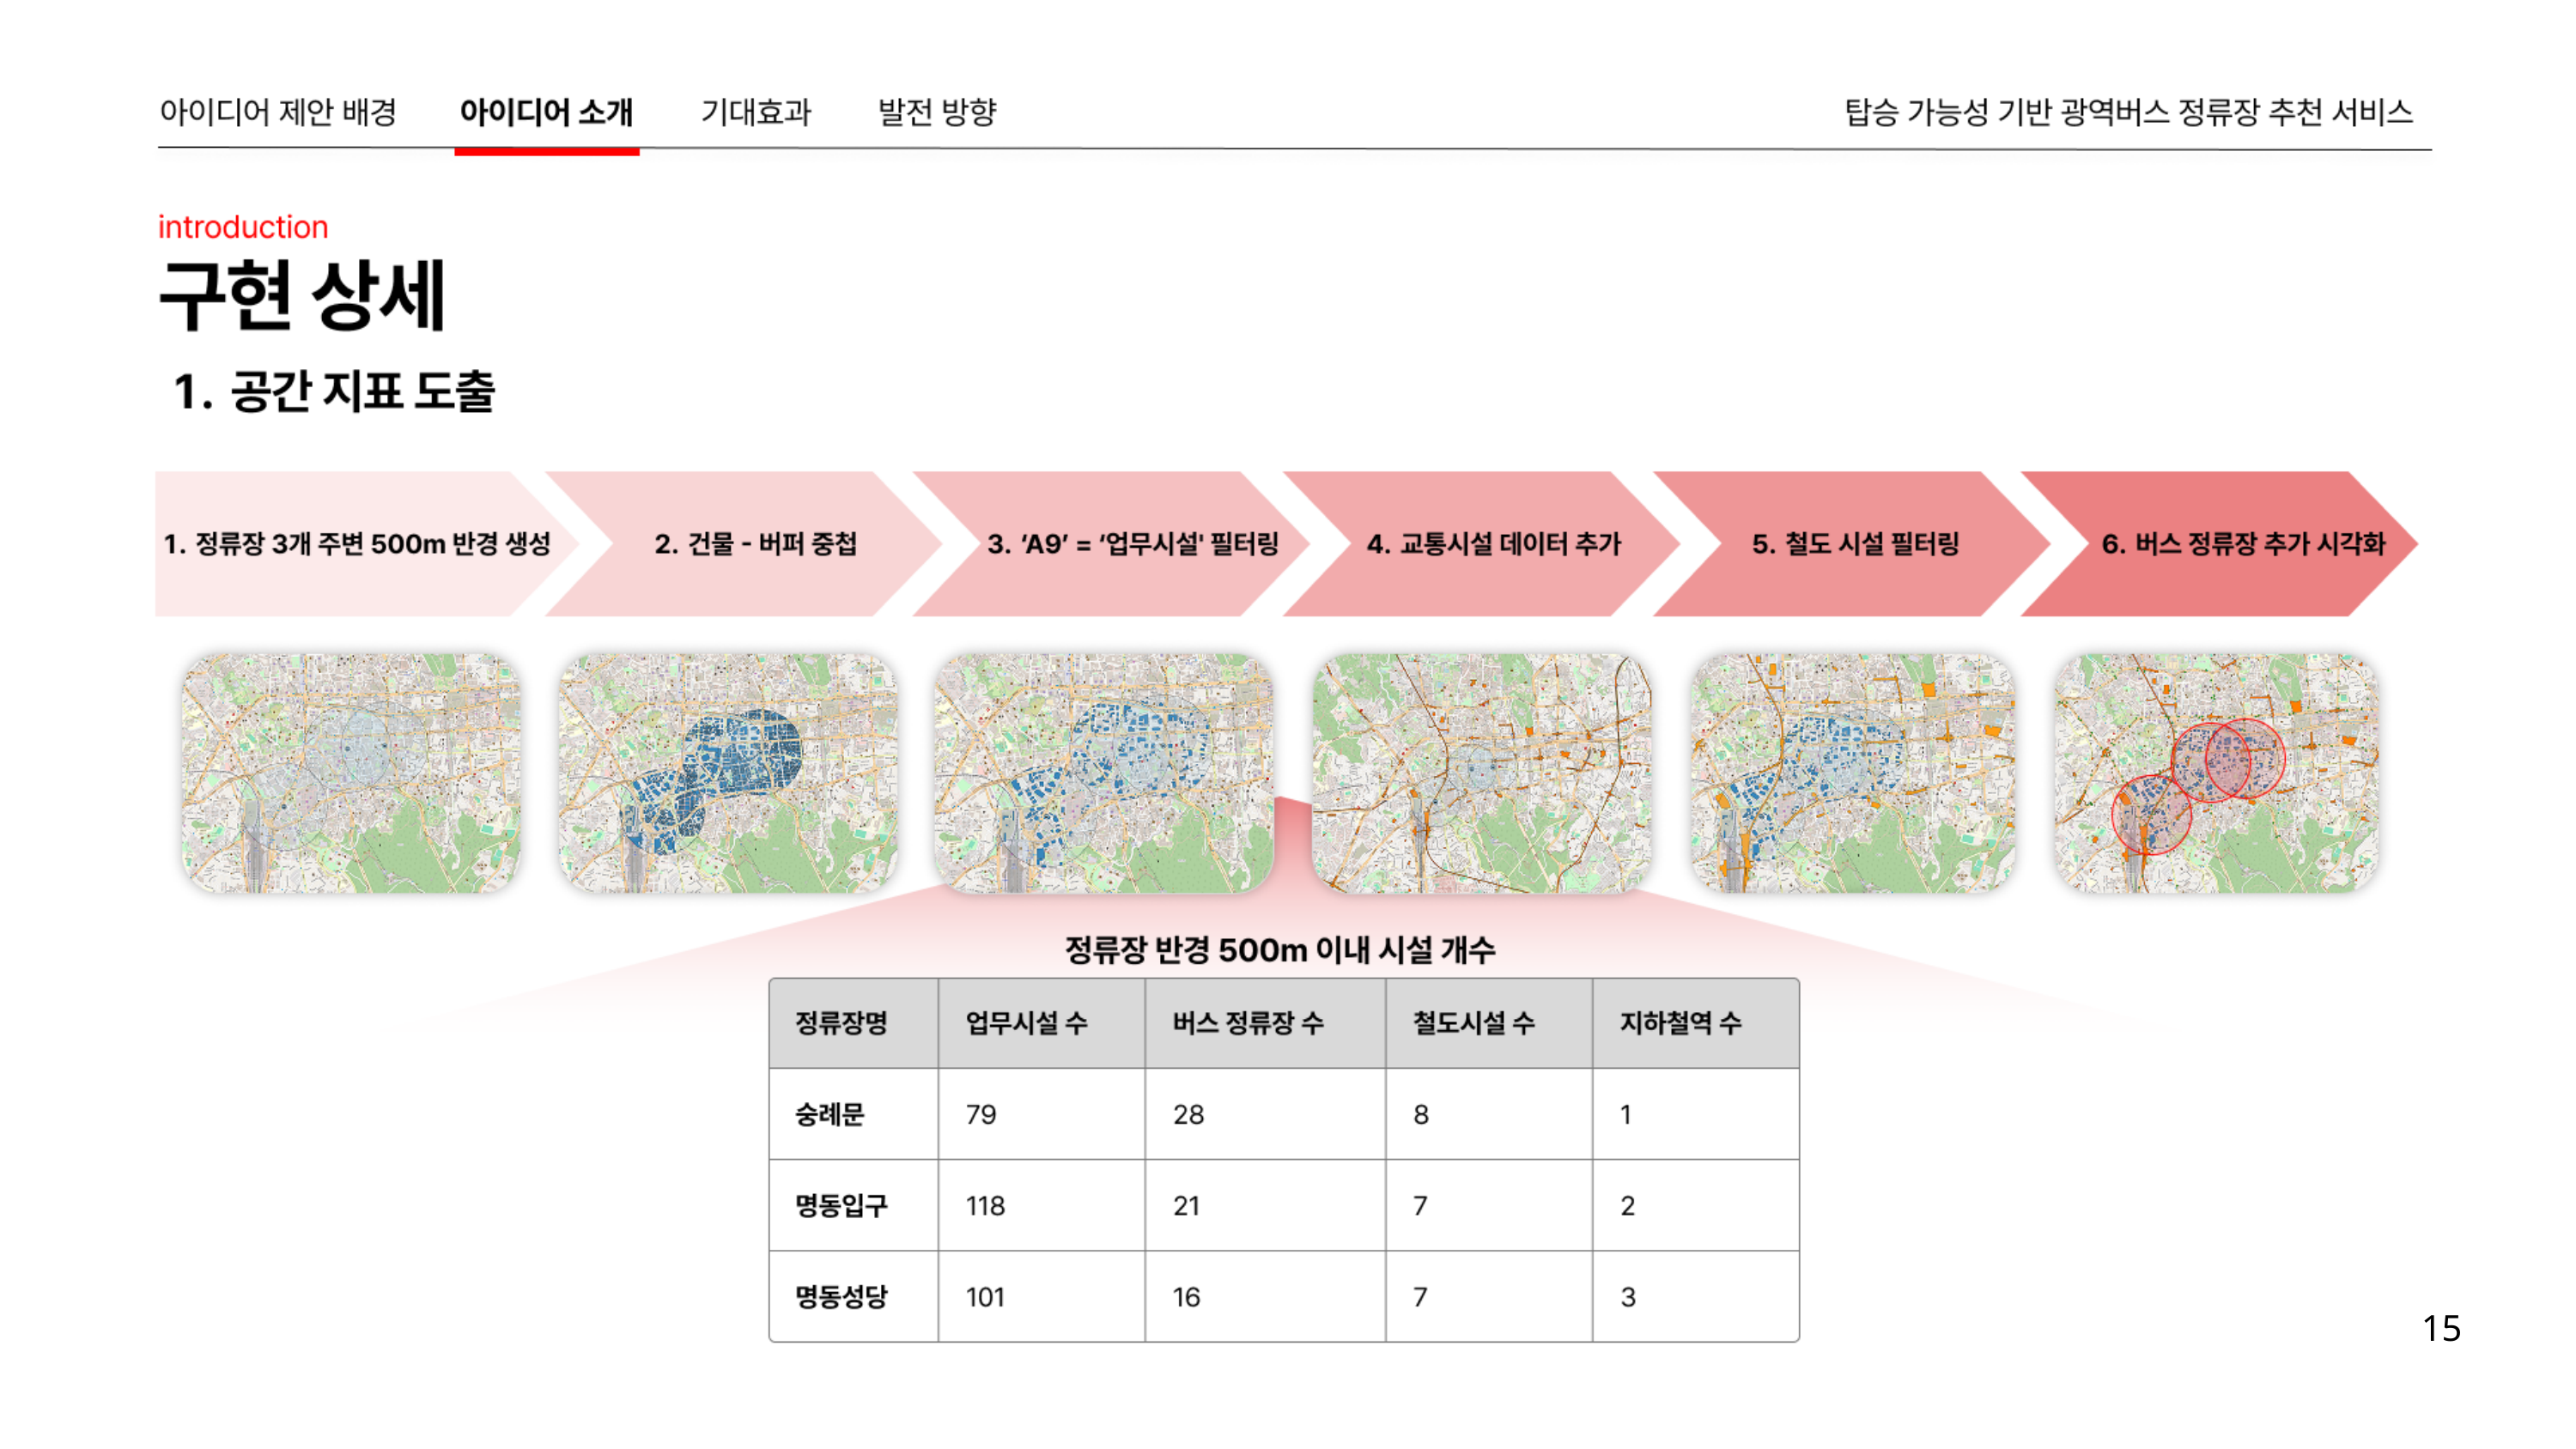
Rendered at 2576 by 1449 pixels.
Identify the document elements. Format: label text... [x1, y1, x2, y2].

text_box 15 [2421, 1298, 2463, 1349]
text_box [0, 0, 2576, 1449]
